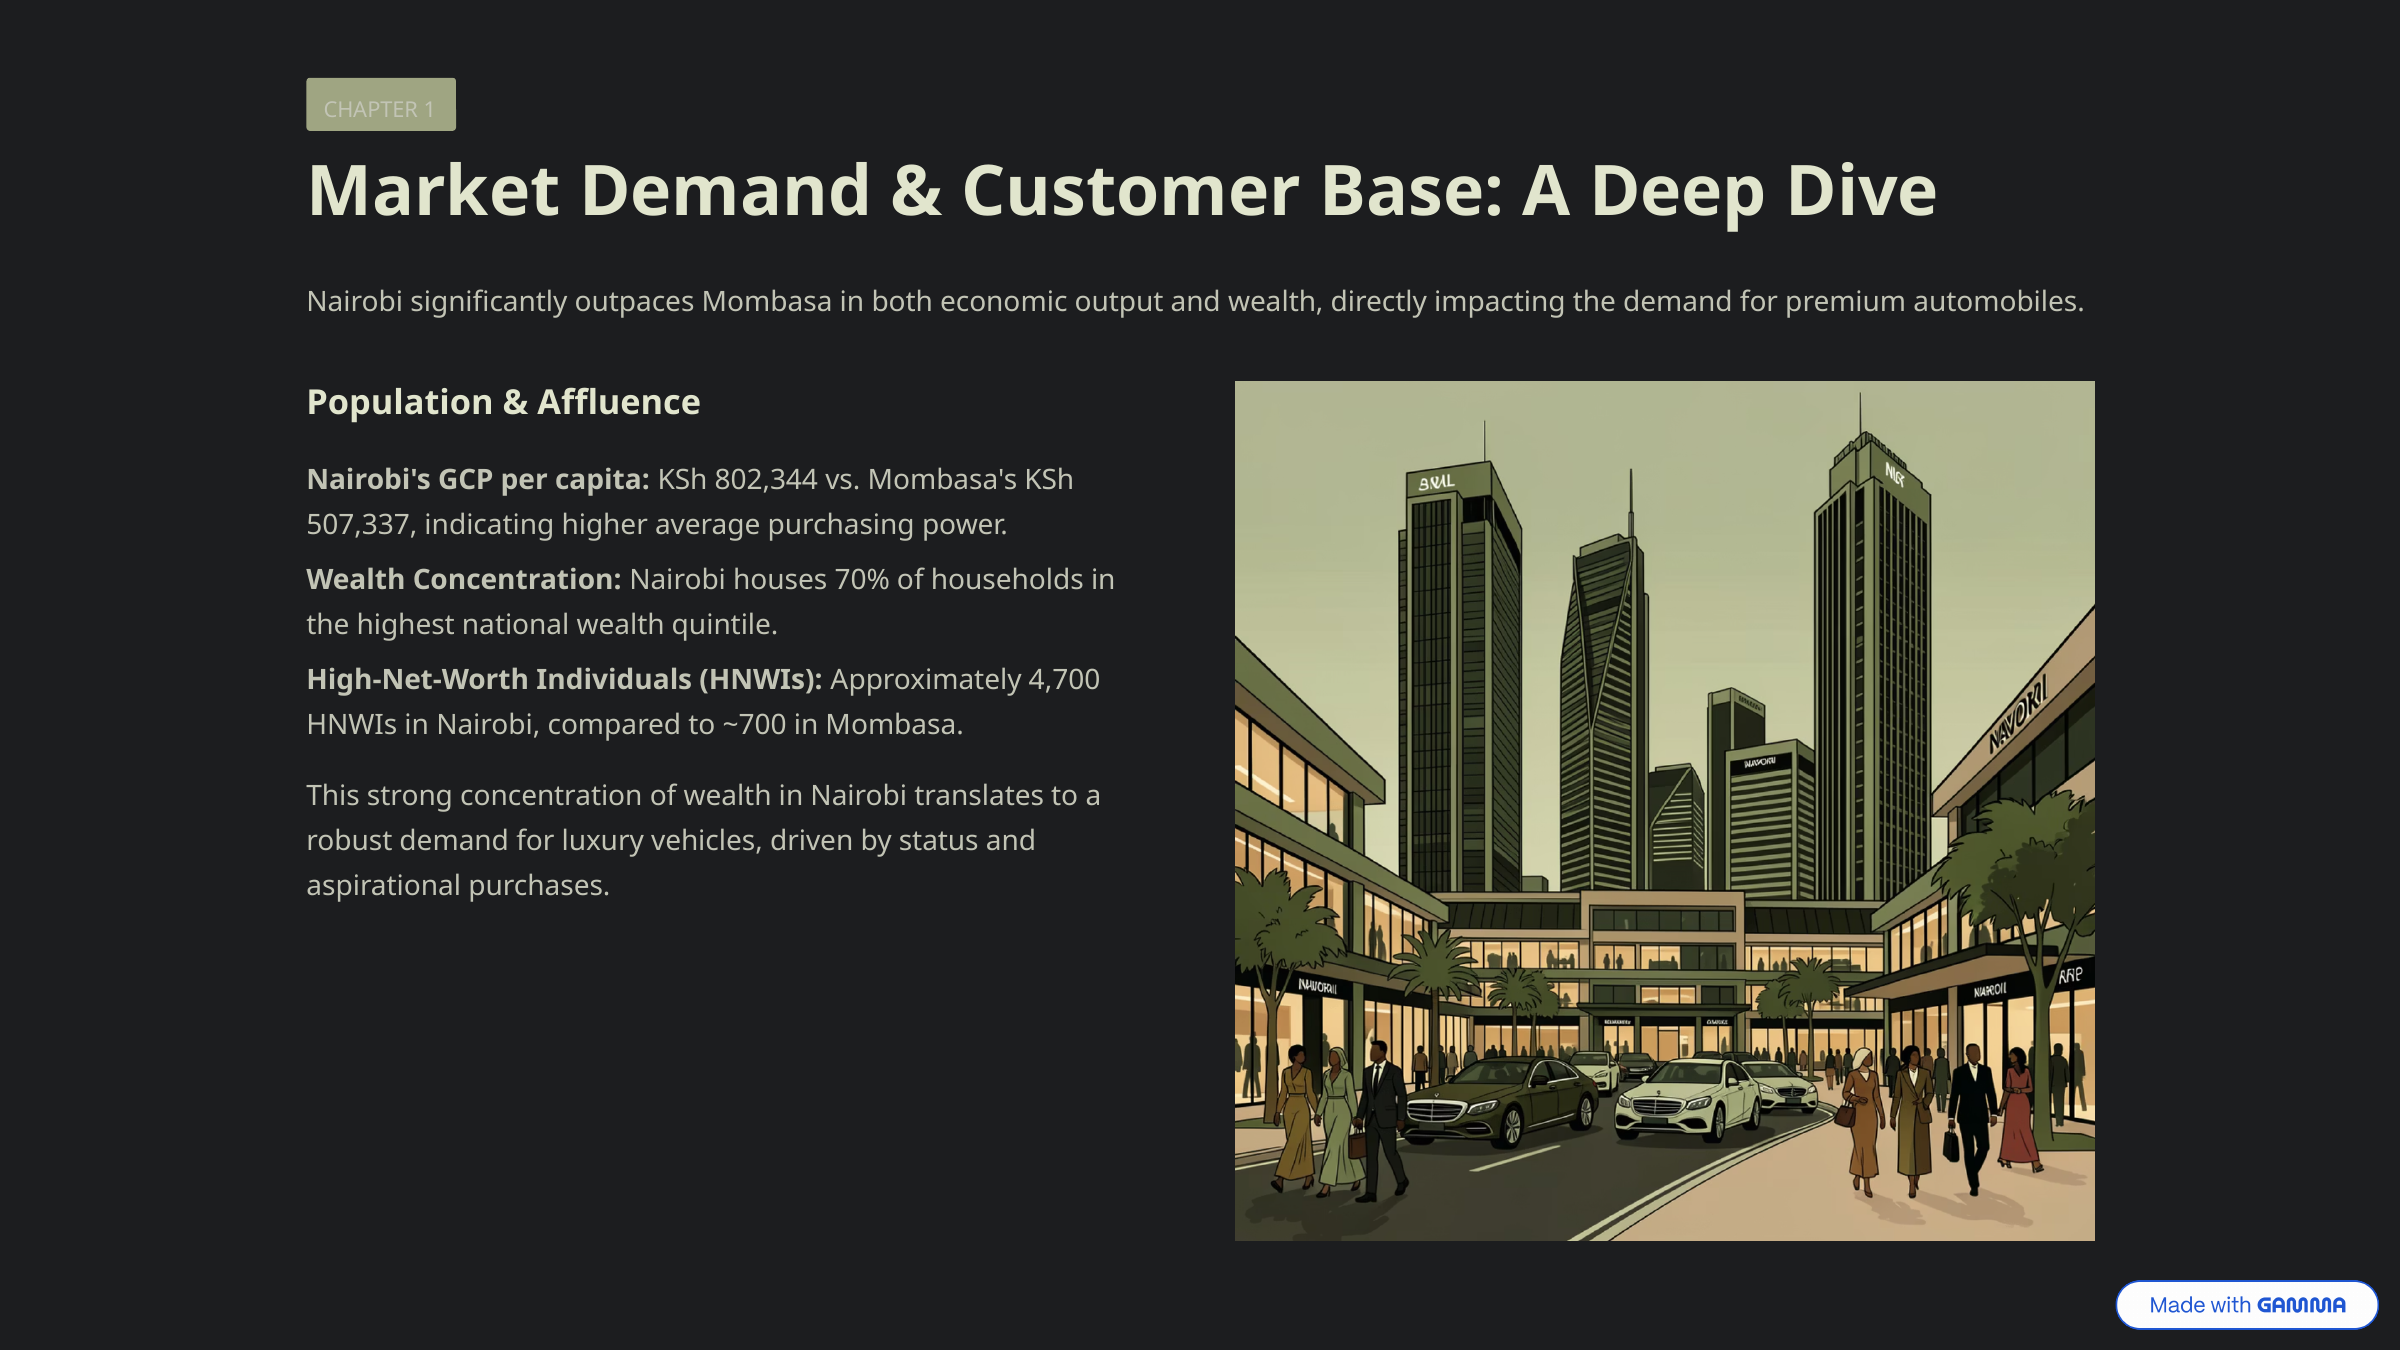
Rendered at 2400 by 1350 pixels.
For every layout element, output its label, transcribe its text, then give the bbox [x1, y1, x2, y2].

text_box Wealth Concentration: Nairobi houses 70% of households in the highest national wealth quintile. [306, 550, 1166, 641]
text_box High-Net-Worth Individuals (HNWIs): Approximately 4,700 HNWIs in Nairobi, compared to ~700 in Mombasa. [306, 650, 1166, 742]
text_box CHAPTER 1 [323, 86, 440, 123]
text_box [306, 77, 457, 131]
text_box Nairobi's GCP per capita: KSh 802,344 vs. Mombasa's KSh 507,337, indicating higher average purchasing power. [306, 450, 1166, 541]
picture [2106, 1271, 2389, 1339]
text_box Nairobi significantly outpaces Mombasa in both economic output and wealth, directly impacting the demand for premium automobiles. [306, 272, 2094, 318]
text_box Population & Affluence [306, 377, 678, 423]
text_box This strong concentration of wealth in Nairobi translates to a robust demand for luxury vehicles, driven by status and aspirational purchases. [306, 766, 1166, 903]
picture [1235, 381, 2095, 1241]
text_box Market Demand & Customer Base: A Deep Dive [306, 142, 1826, 231]
